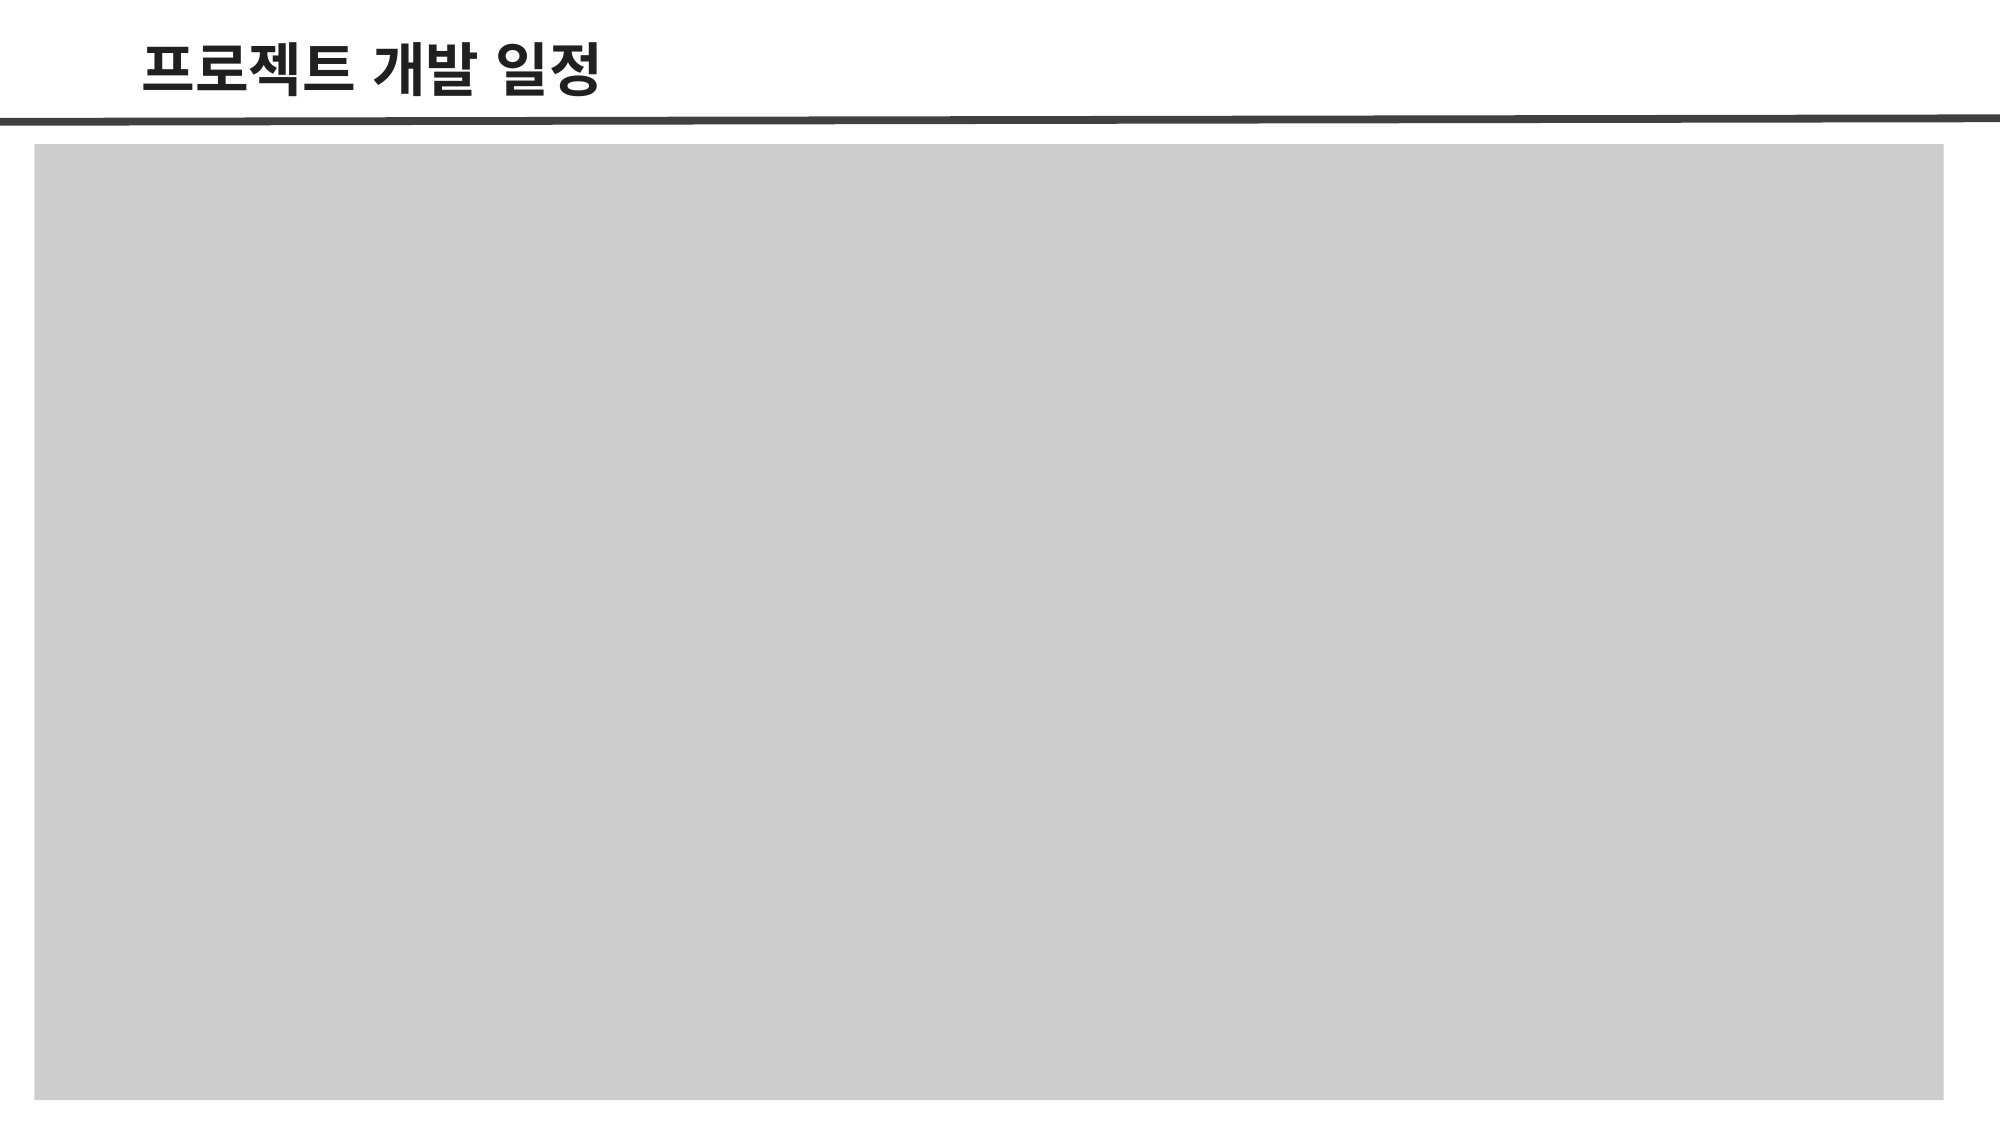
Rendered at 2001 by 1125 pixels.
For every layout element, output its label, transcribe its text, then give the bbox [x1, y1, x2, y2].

text_box 프로젝트 개발 일정 [66, 21, 679, 103]
text_box [33, 143, 1945, 1101]
